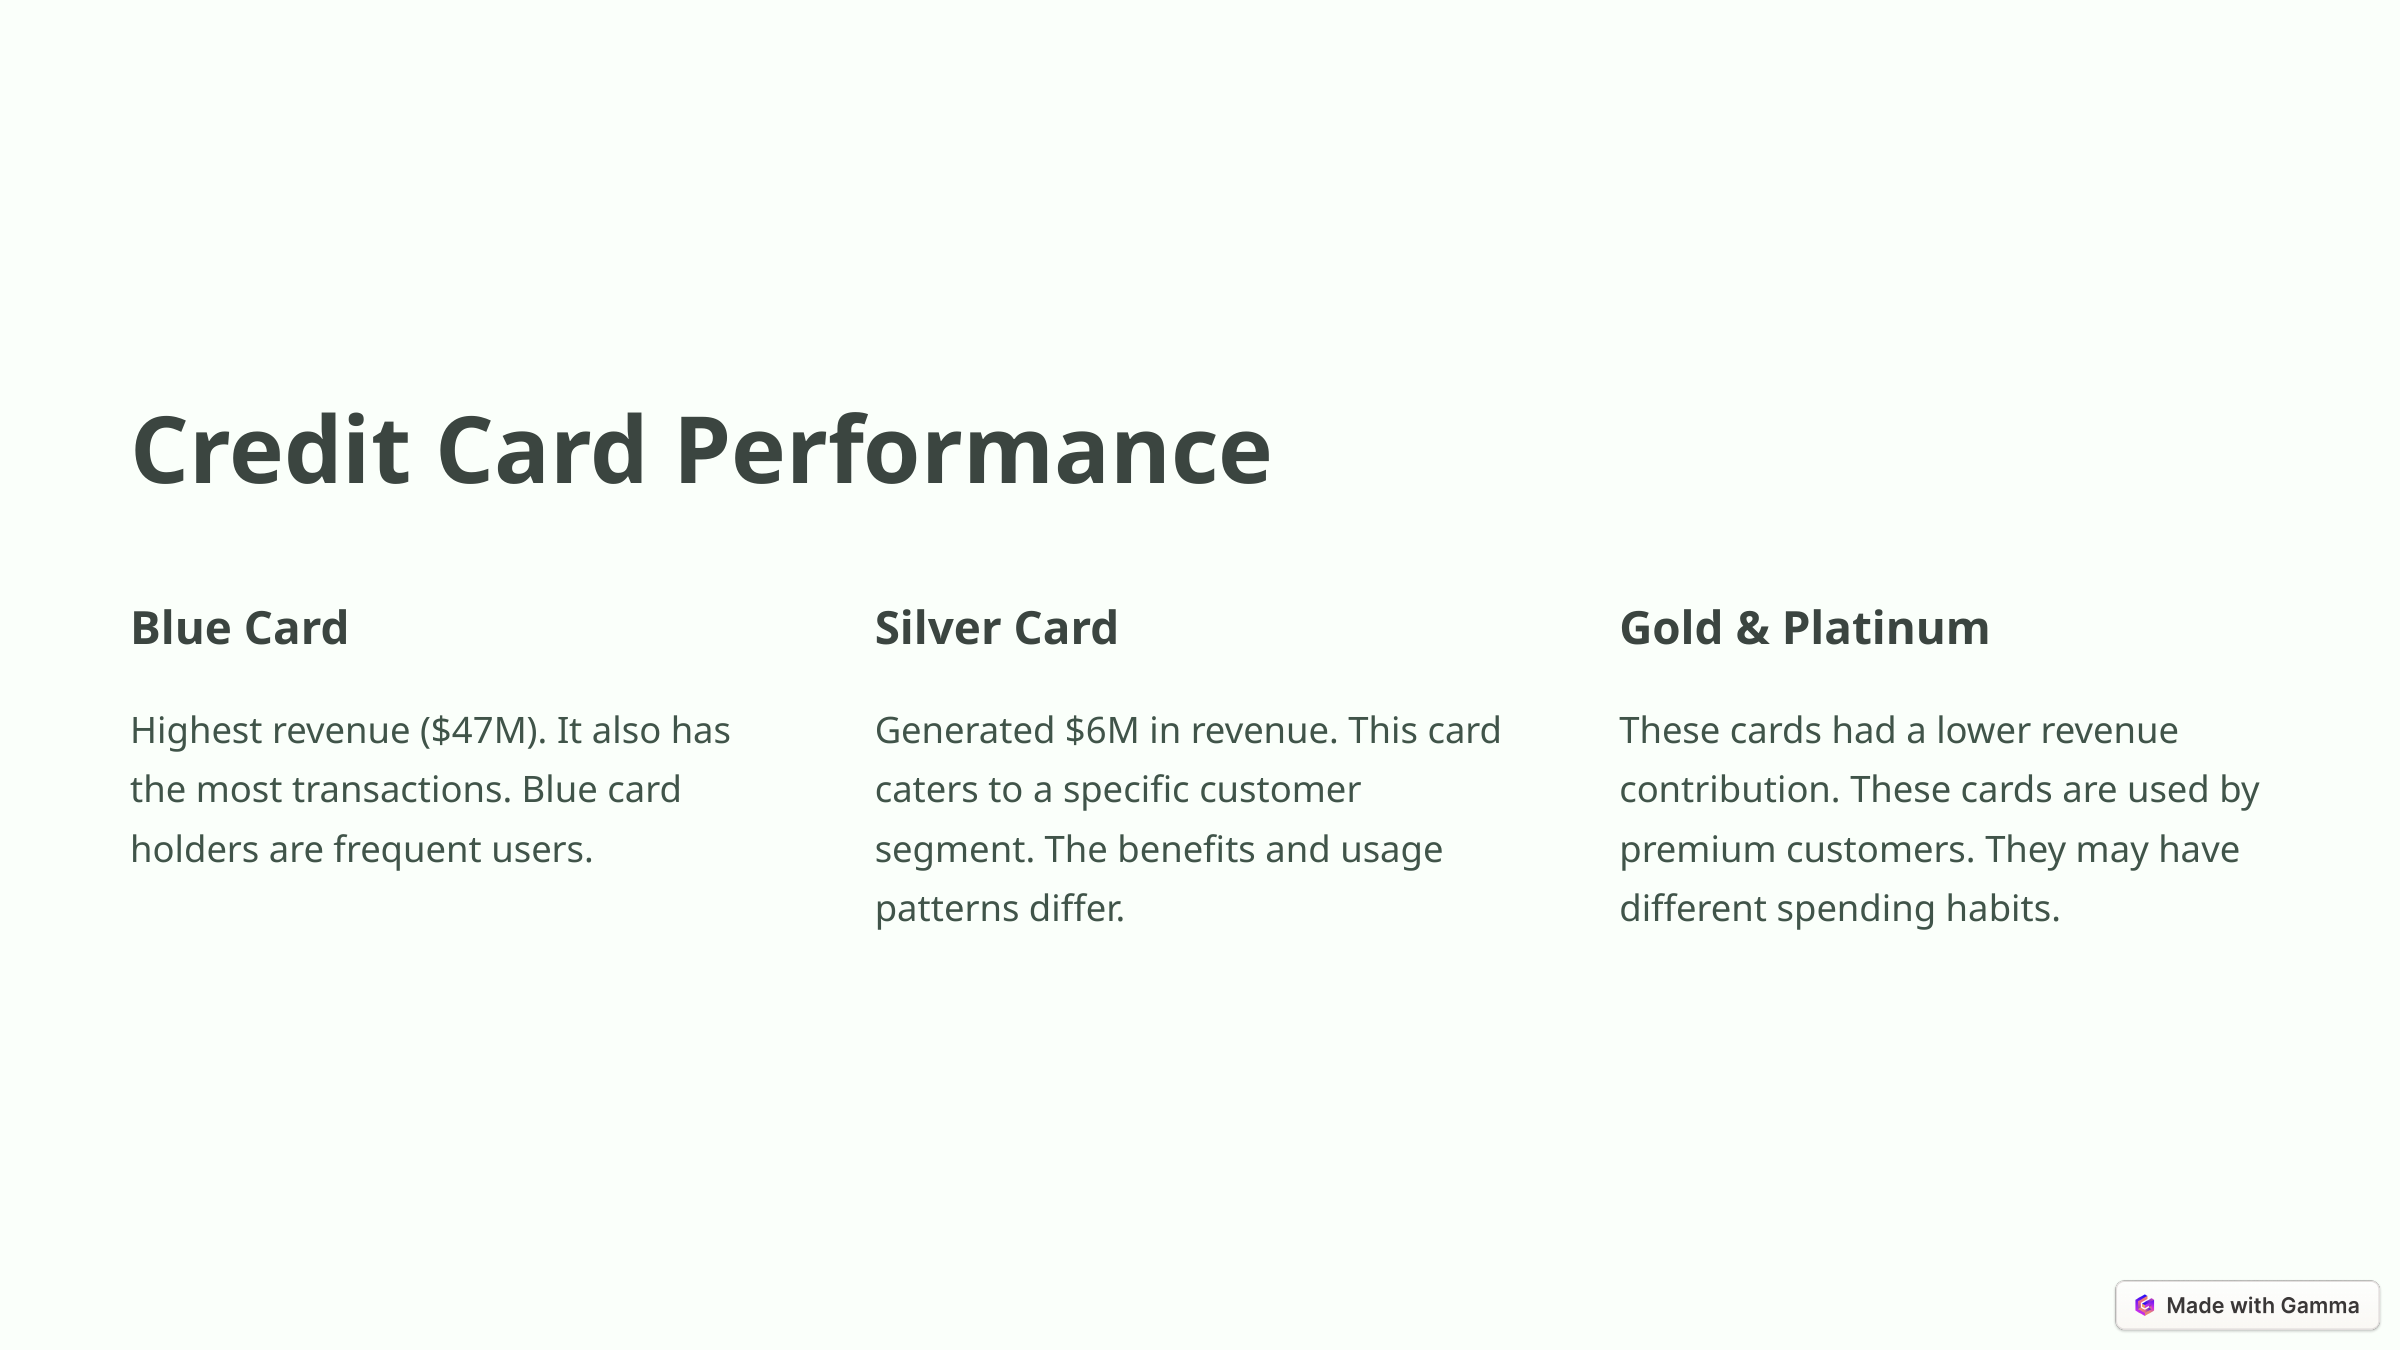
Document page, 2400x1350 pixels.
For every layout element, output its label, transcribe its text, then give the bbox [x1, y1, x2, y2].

text_box Highest revenue ($47M). It also has the most transactions. Blue card holders are frequent users. [130, 691, 783, 870]
text_box Silver Card [874, 596, 1340, 655]
text_box Generated $6M in revenue. This card caters to a specific customer segment. The benefits and usage patterns differ. [874, 691, 1528, 930]
picture [2106, 1271, 2389, 1339]
text_box Blue Card [130, 596, 596, 655]
text_box Gold & Platinum [1619, 596, 2085, 655]
text_box Credit Card Performance [130, 386, 1322, 504]
text_box These cards had a lower revenue contribution. These cards are used by premium customers. They may have different spending habits. [1619, 691, 2272, 930]
